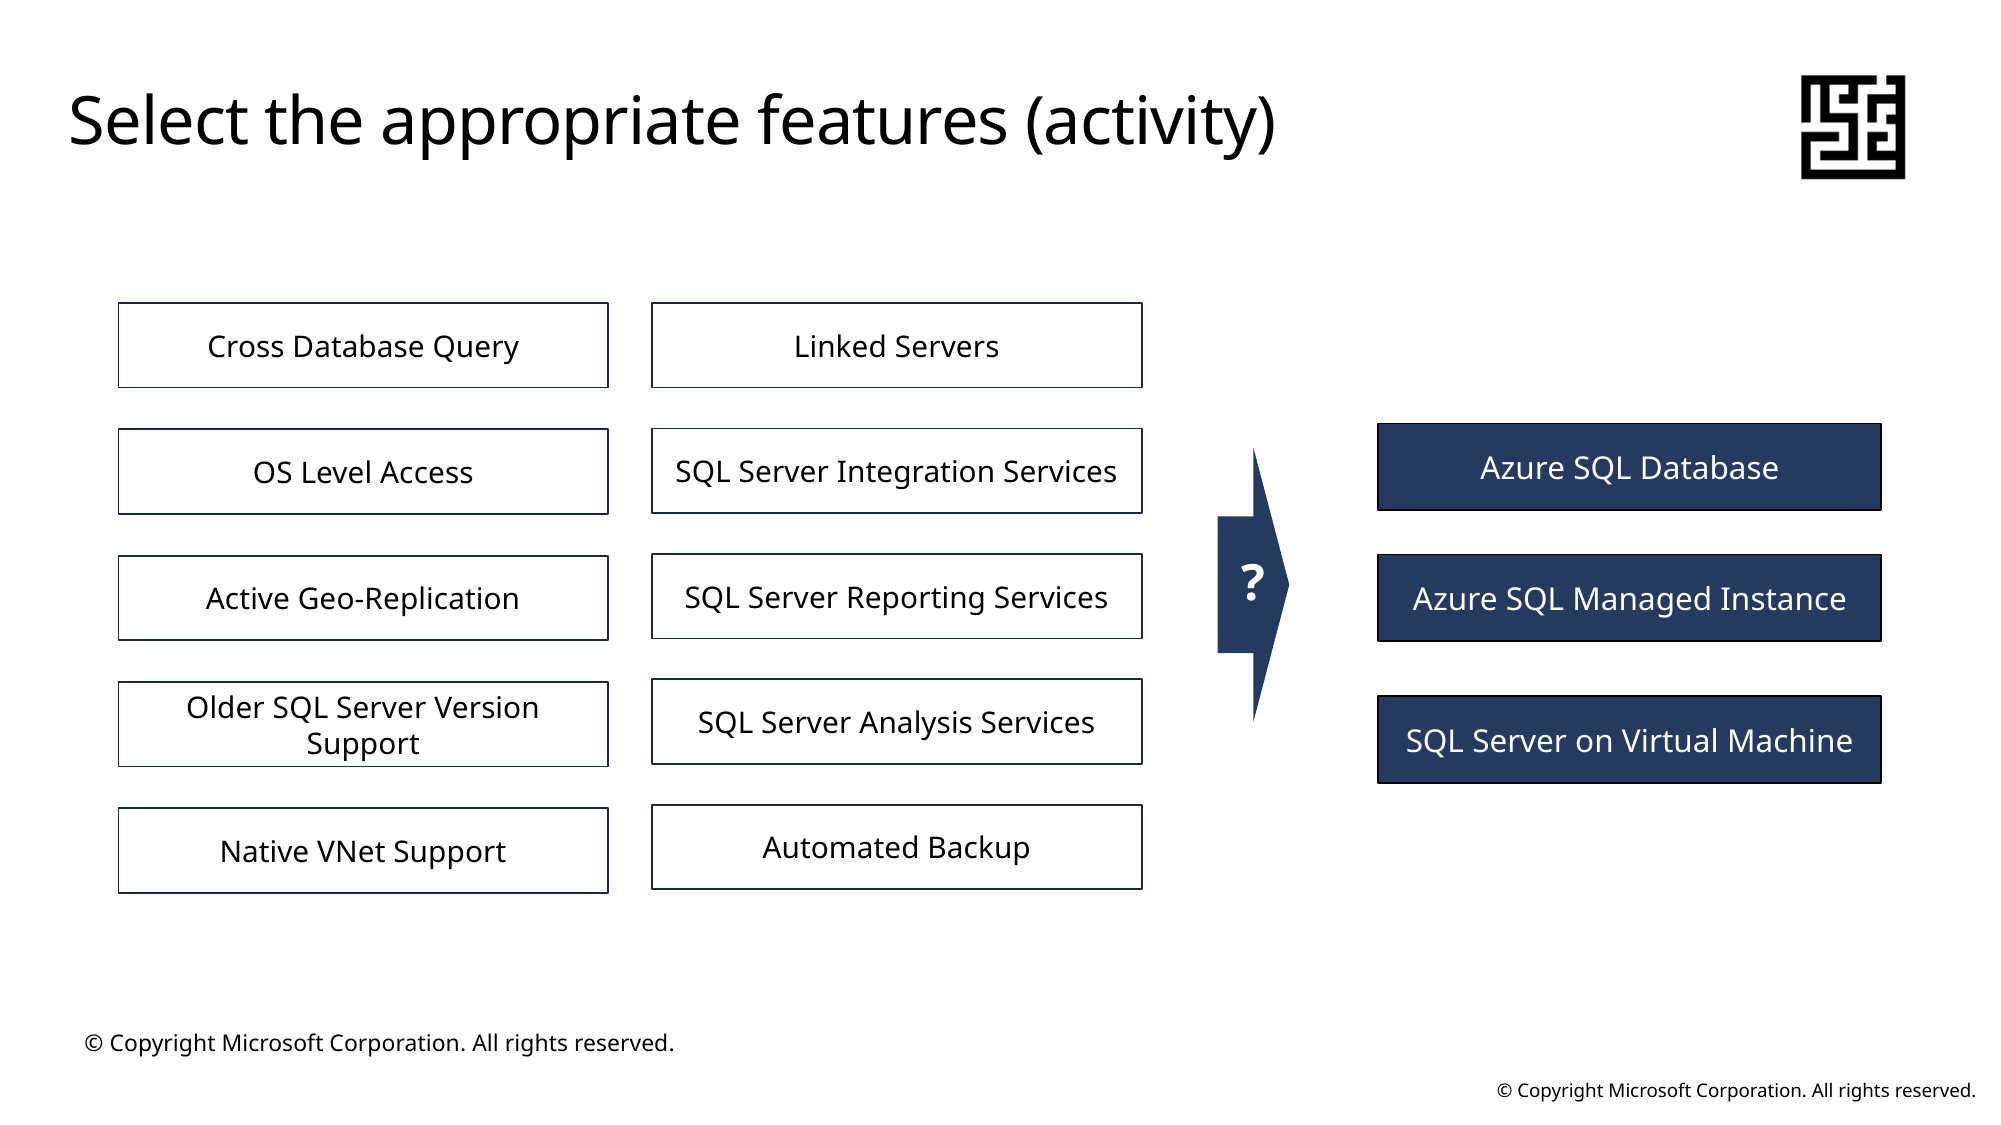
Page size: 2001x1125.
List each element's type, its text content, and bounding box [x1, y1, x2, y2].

text_box Linked Servers [651, 302, 1143, 388]
text_box SQL Server on Virtual Machine [1377, 695, 1882, 784]
text_box SQL Server Integration Services [651, 428, 1143, 514]
text_box ? [1216, 447, 1291, 723]
text_box Active Geo-Replication [118, 555, 609, 641]
text_box Cross Database Query [118, 302, 609, 388]
text_box OS Level Access [118, 428, 609, 515]
text_box Azure SQL Managed Instance [1377, 554, 1882, 642]
text_box SQL Server Reporting Services [651, 553, 1143, 639]
title Select the appropriate features (activity) [68, 72, 1778, 184]
picture [1778, 52, 1929, 204]
text_box Older SQL Server Version Support [118, 681, 609, 767]
text_box Native VNet Support [118, 807, 609, 894]
text_box Automated Backup [651, 804, 1143, 890]
text_box SQL Server Analysis Services [651, 678, 1143, 765]
text_box Azure SQL Database [1377, 423, 1882, 511]
